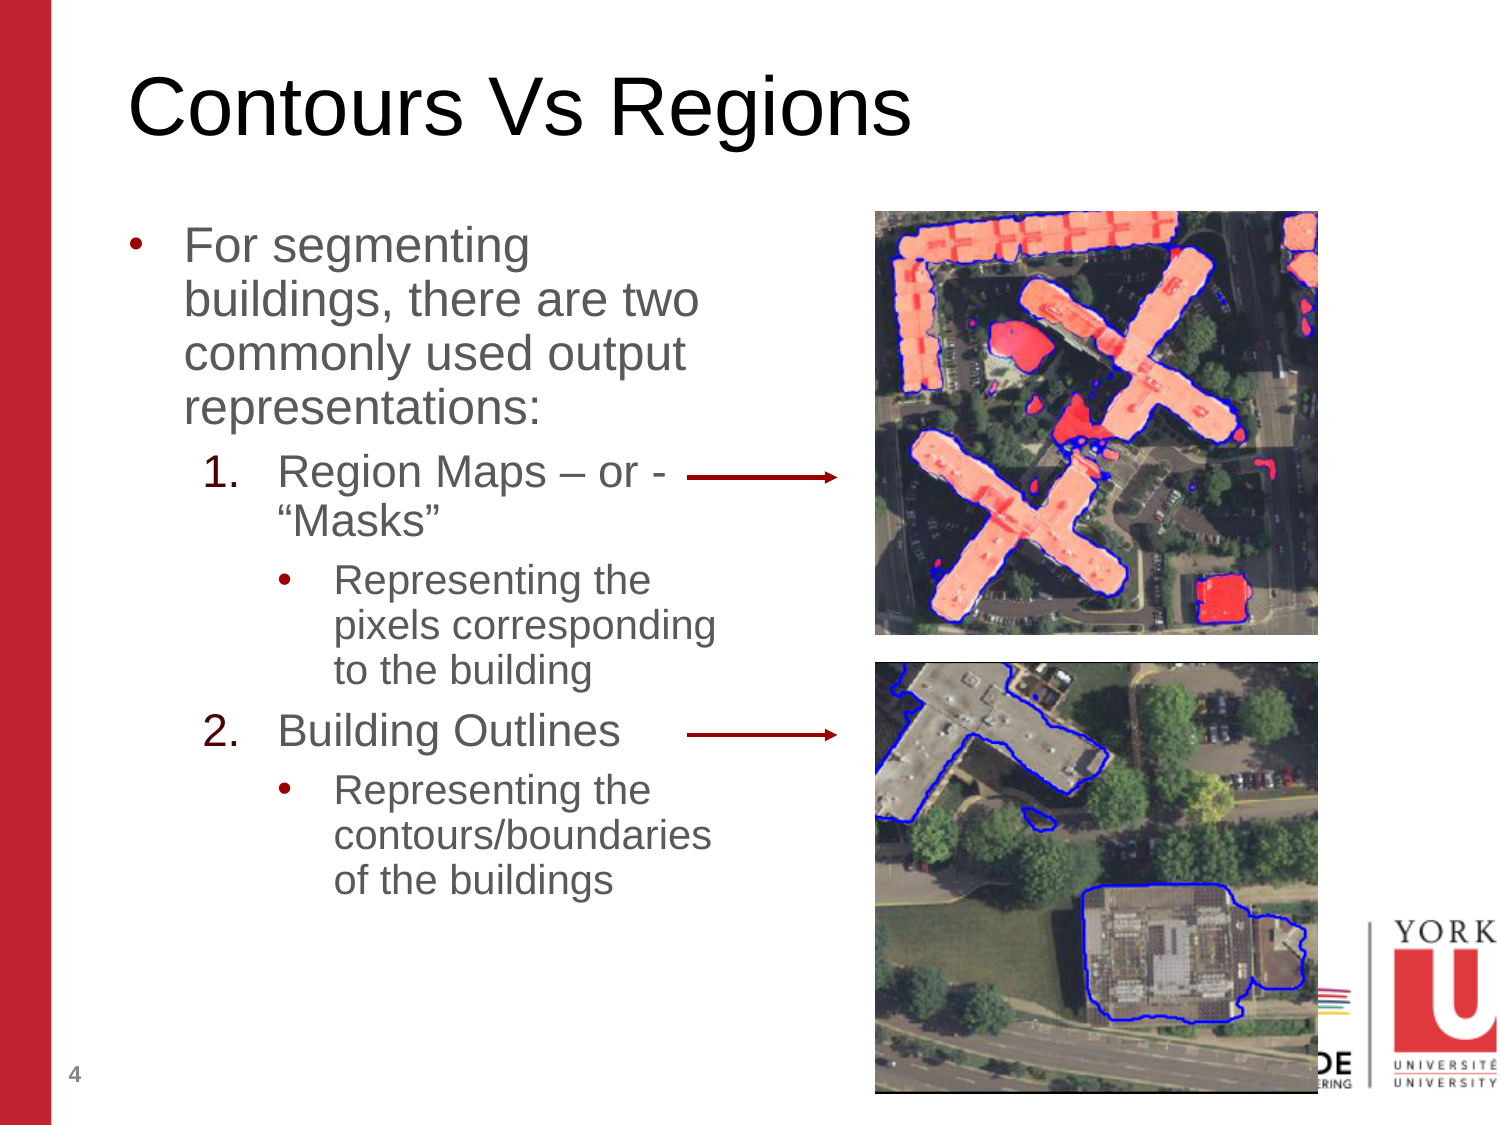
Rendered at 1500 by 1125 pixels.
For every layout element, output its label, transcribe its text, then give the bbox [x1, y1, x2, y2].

picture [874, 211, 1318, 636]
title Contours Vs Regions [112, 45, 1451, 215]
list For segmenting buildings, there are two commonly used output representations: Region Maps – or - “Masks” Representing the pixels corresponding to the building Building Outlines Representing the contours/boundaries of the buildings [112, 211, 742, 1038]
picture [874, 661, 1500, 1125]
